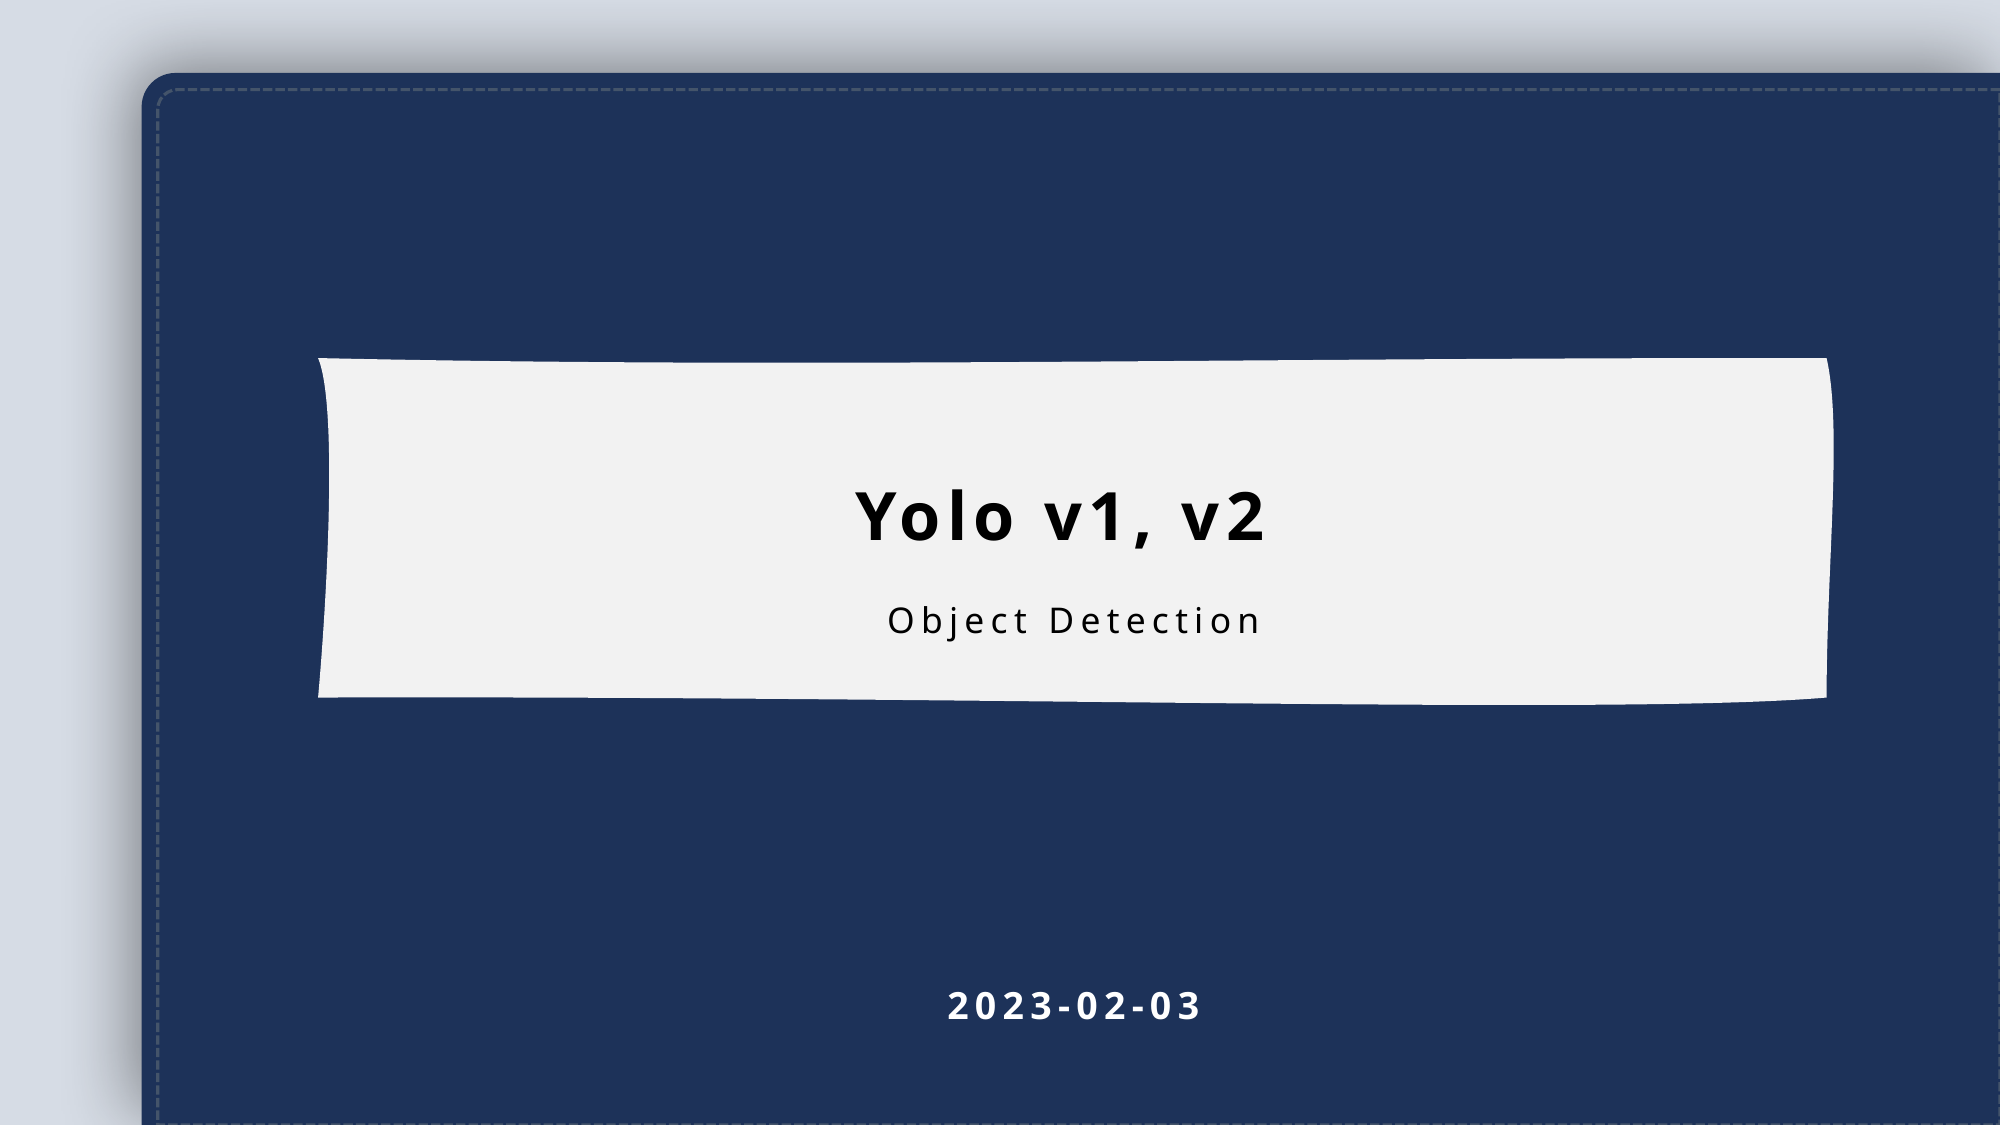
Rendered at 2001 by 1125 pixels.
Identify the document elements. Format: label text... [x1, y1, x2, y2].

text_box 2023-02-03 [932, 974, 1215, 1035]
text_box Object Detection [872, 590, 1275, 648]
text_box Yolo v1, v2 [840, 466, 1280, 562]
text_box [140, 71, 2000, 1125]
text_box [156, 88, 2000, 1125]
text_box [315, 348, 1845, 705]
